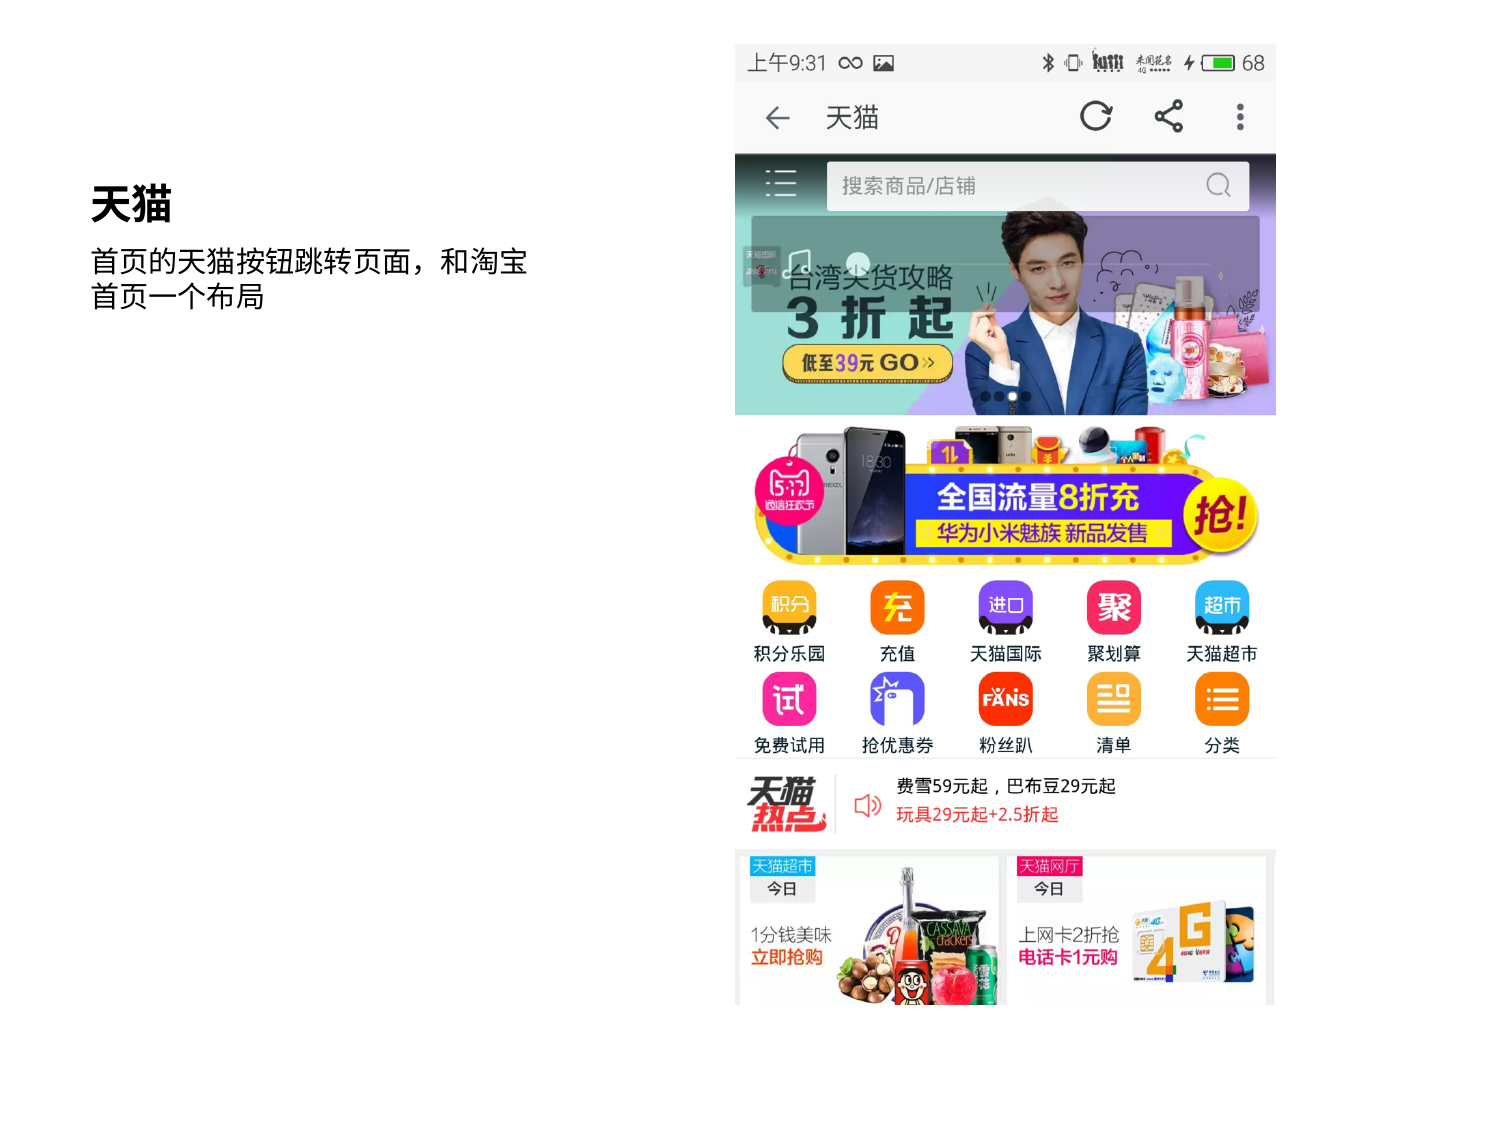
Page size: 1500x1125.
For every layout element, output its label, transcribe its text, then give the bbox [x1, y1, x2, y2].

title 天猫 [75, 44, 569, 235]
list 首页的天猫按钮跳转页面，和淘宝首页一个布局 [75, 235, 569, 1005]
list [735, 44, 1276, 1006]
